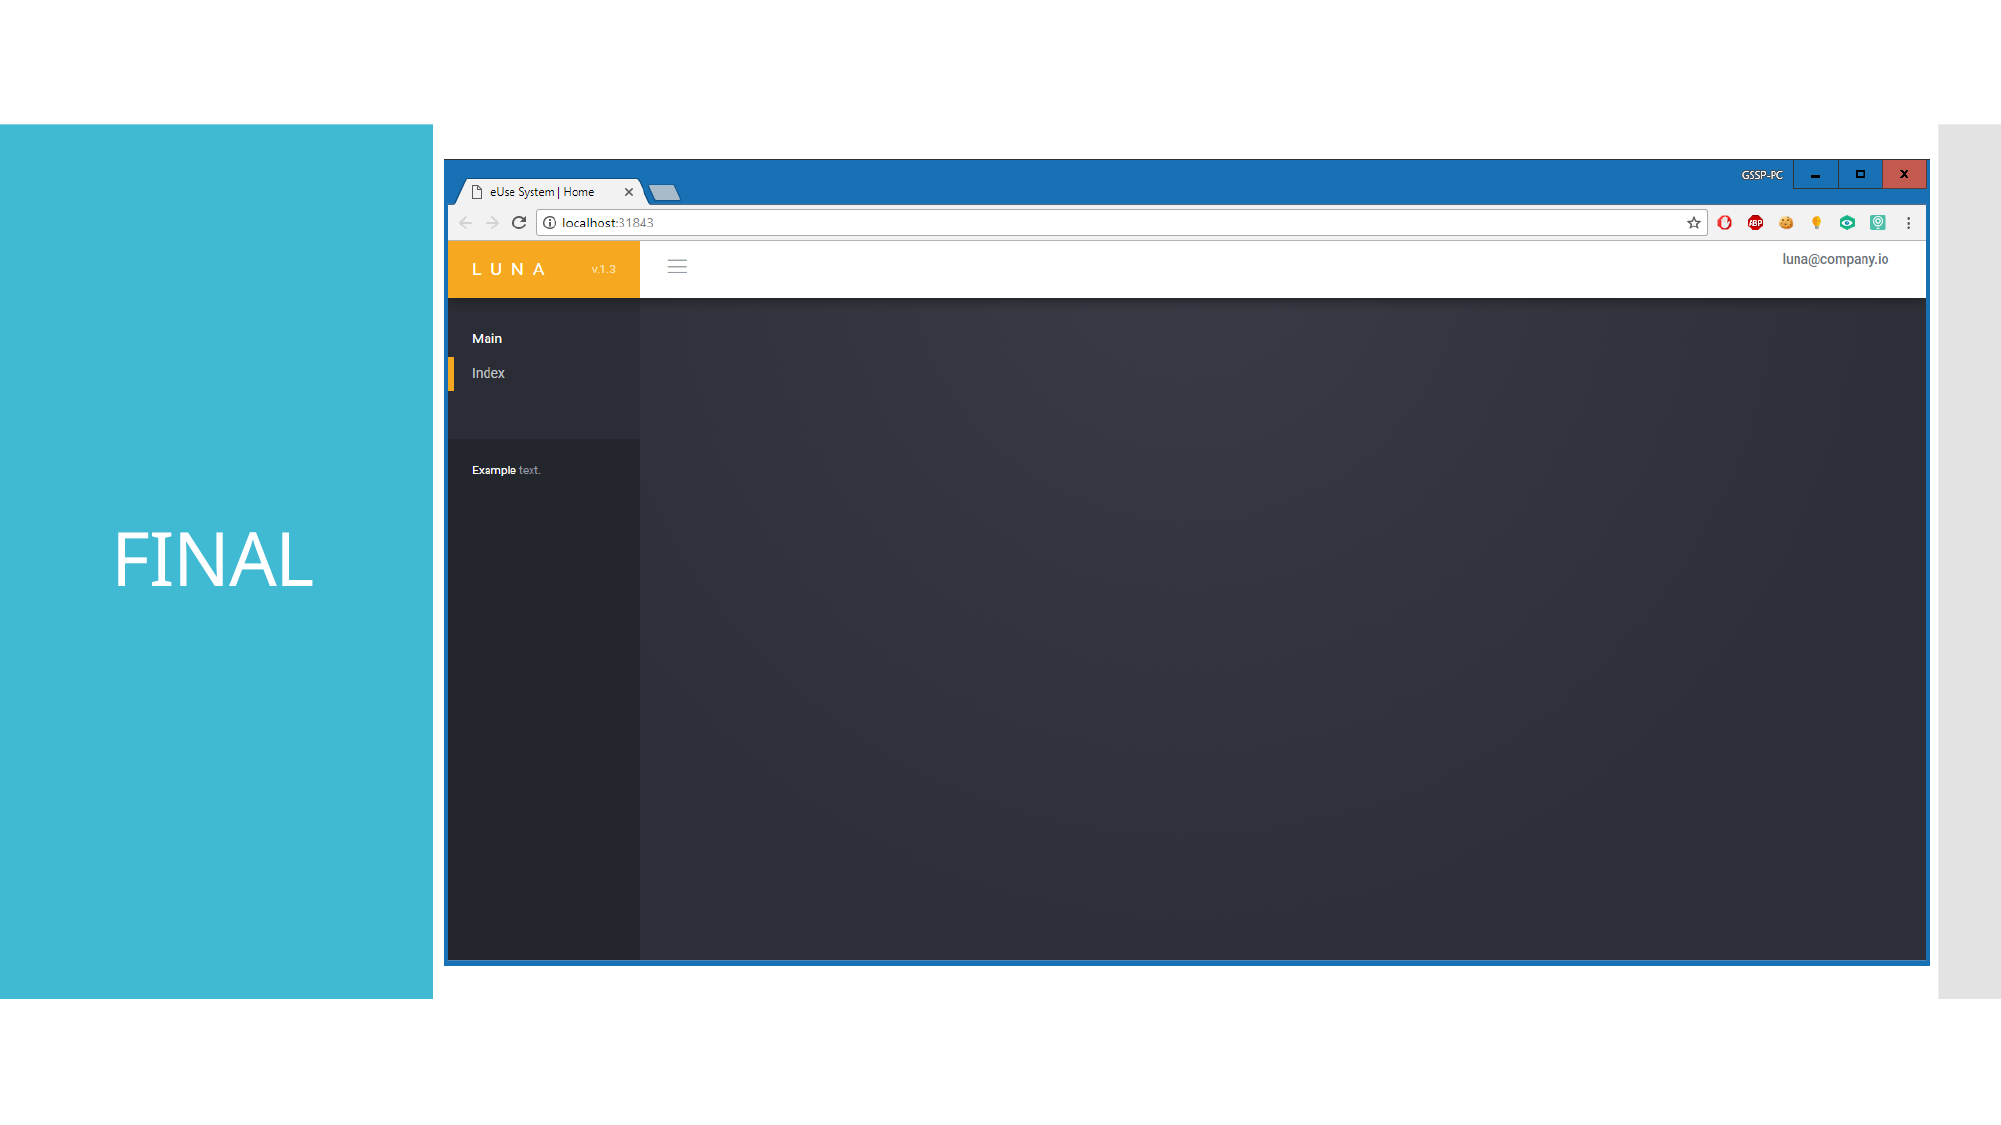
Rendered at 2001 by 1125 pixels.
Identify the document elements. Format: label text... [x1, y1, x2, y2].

title FINAL [41, 184, 386, 940]
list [444, 159, 1931, 966]
